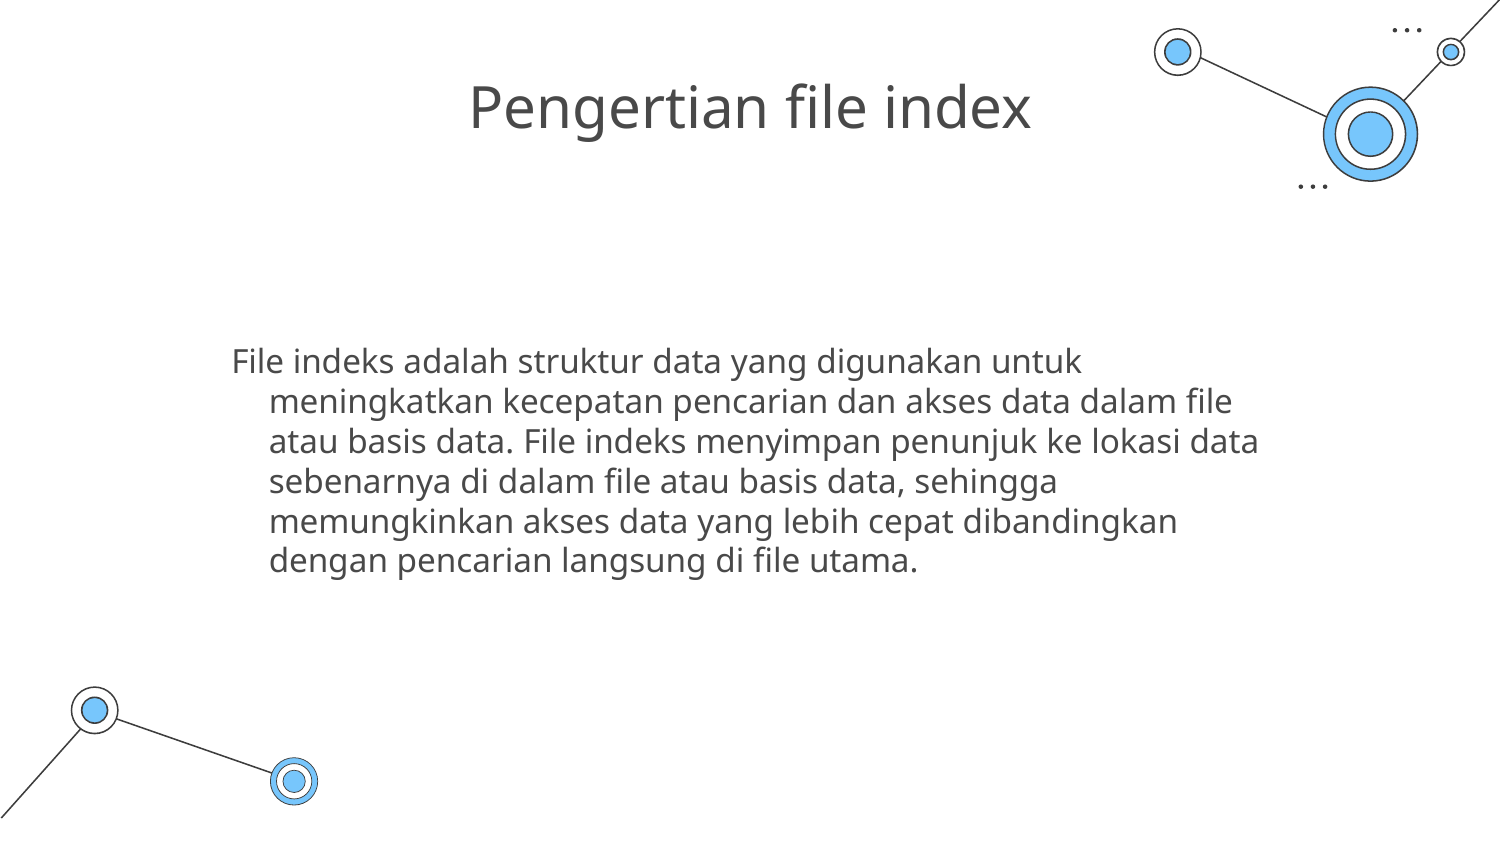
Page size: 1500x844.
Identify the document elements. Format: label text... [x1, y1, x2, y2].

list File indeks adalah struktur data yang digunakan untuk meningkatkan kecepatan pencarian dan akses data dalam file atau basis data. File indeks menyimpan penunjuk ke lokasi data sebenarnya di dalam file atau basis data, sehingga memungkinkan akses data yang lebih cepat dibandingkan dengan pencarian langsung di file utama. [178, 286, 1284, 674]
title Pengertian file index [344, 56, 1157, 153]
